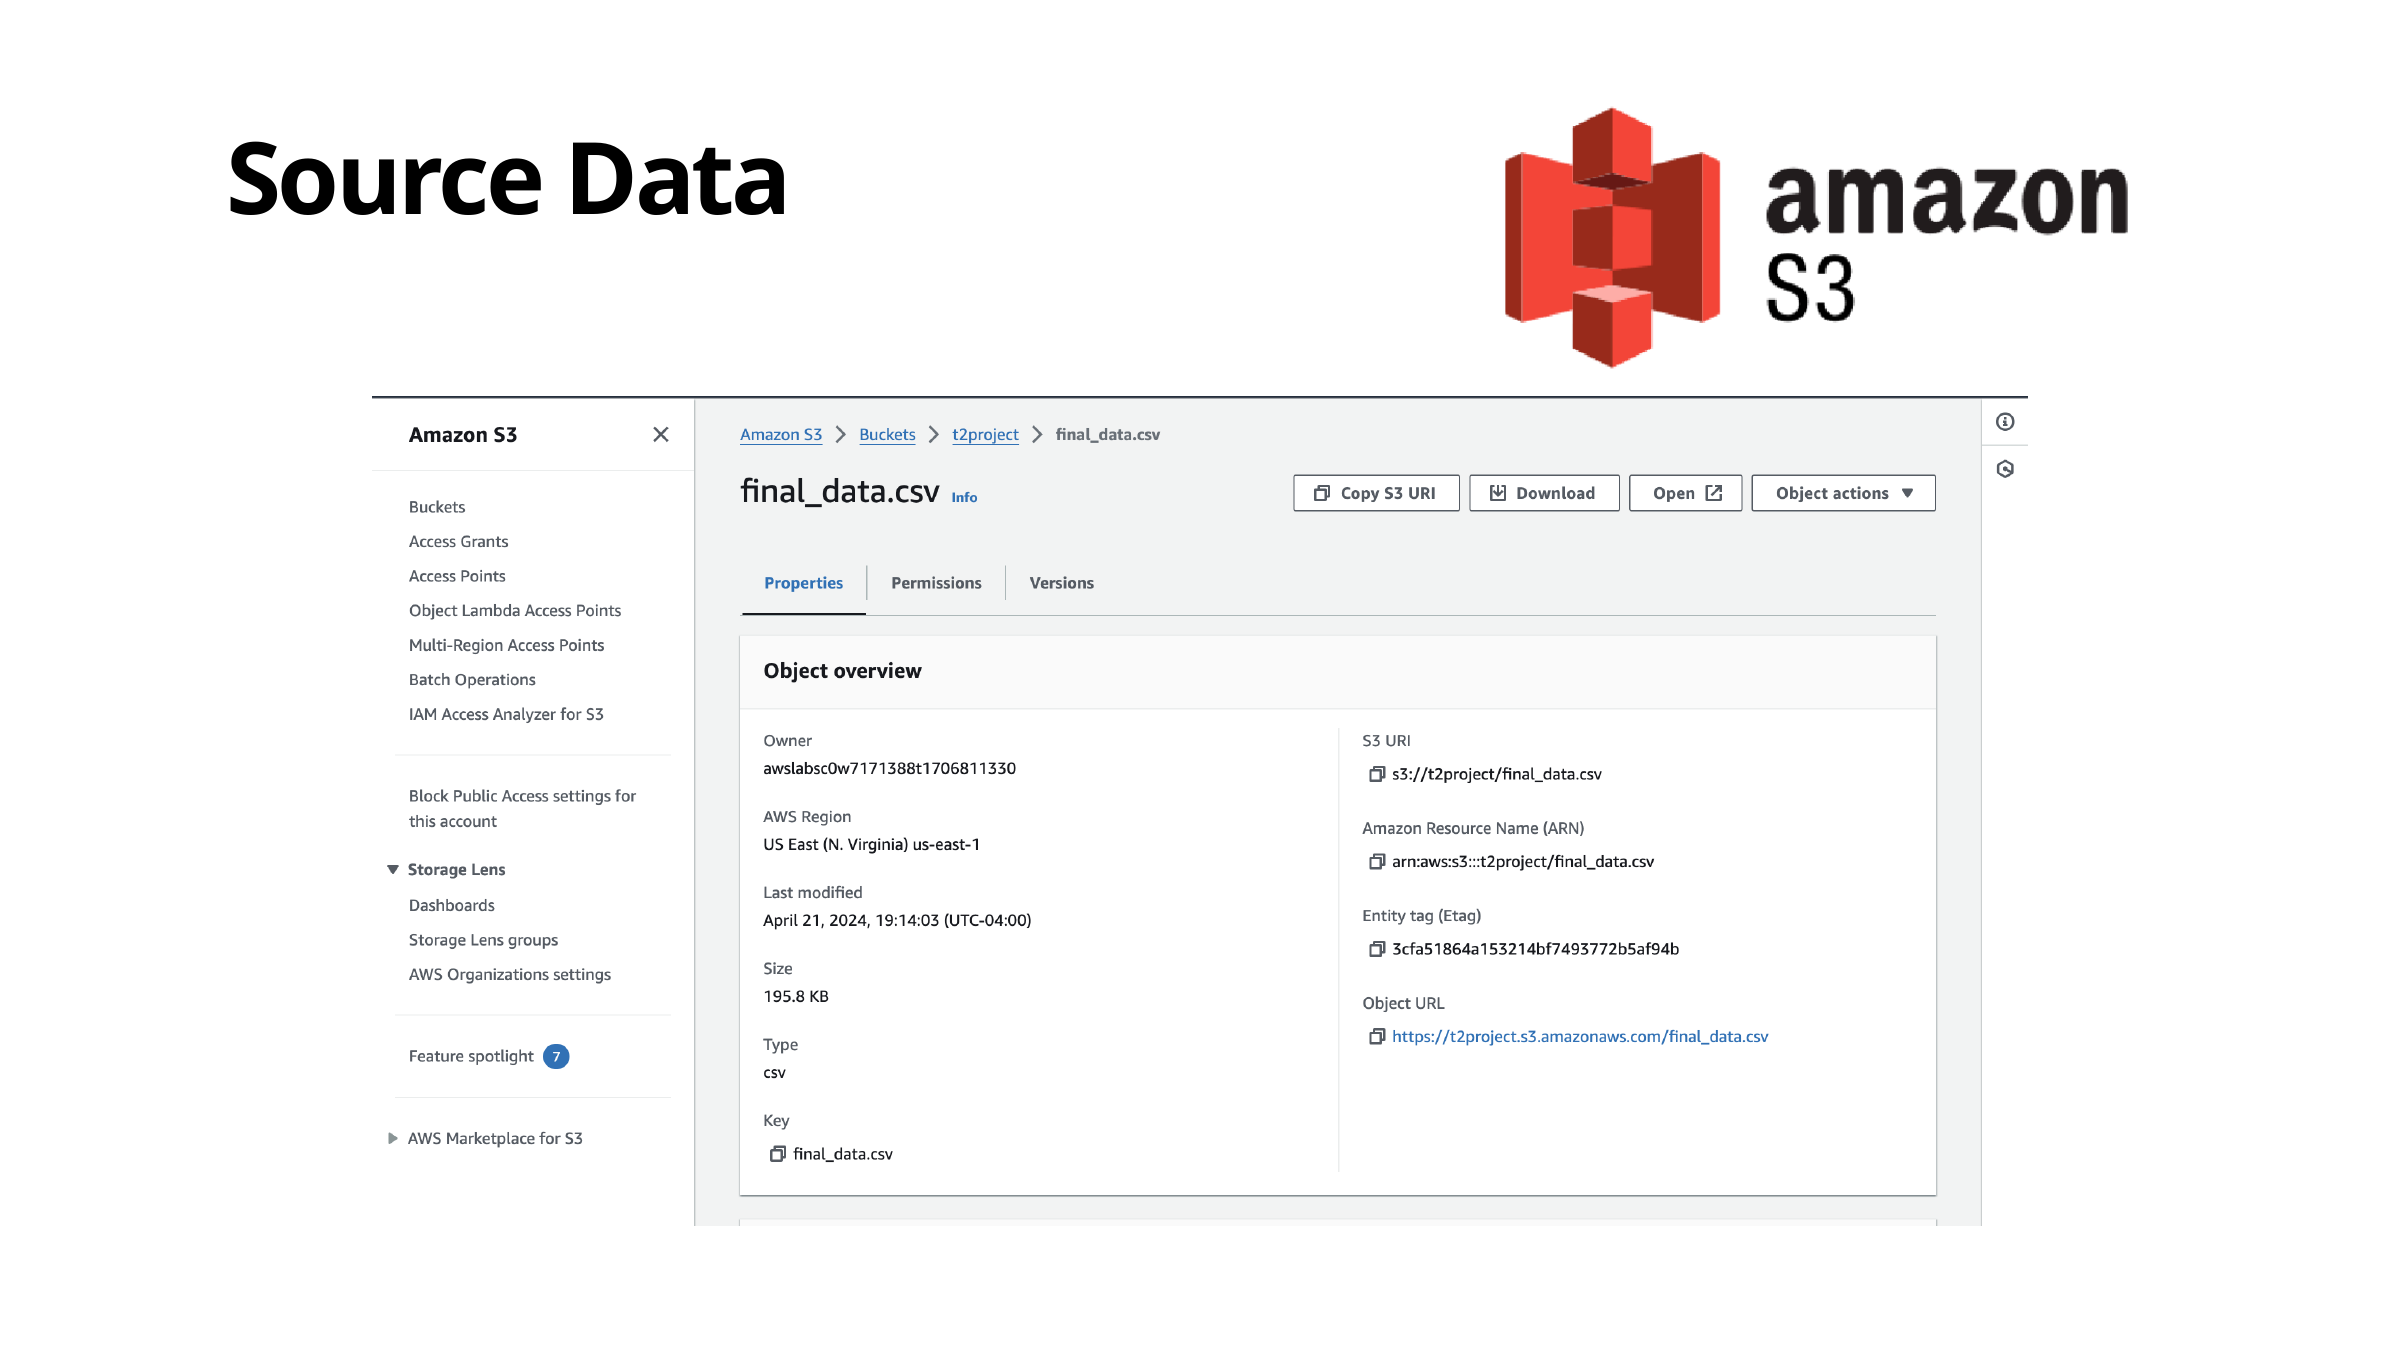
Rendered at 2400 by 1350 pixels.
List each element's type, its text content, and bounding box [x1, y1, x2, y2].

text_box Source Data [111, 81, 908, 189]
picture [371, 81, 2238, 1227]
